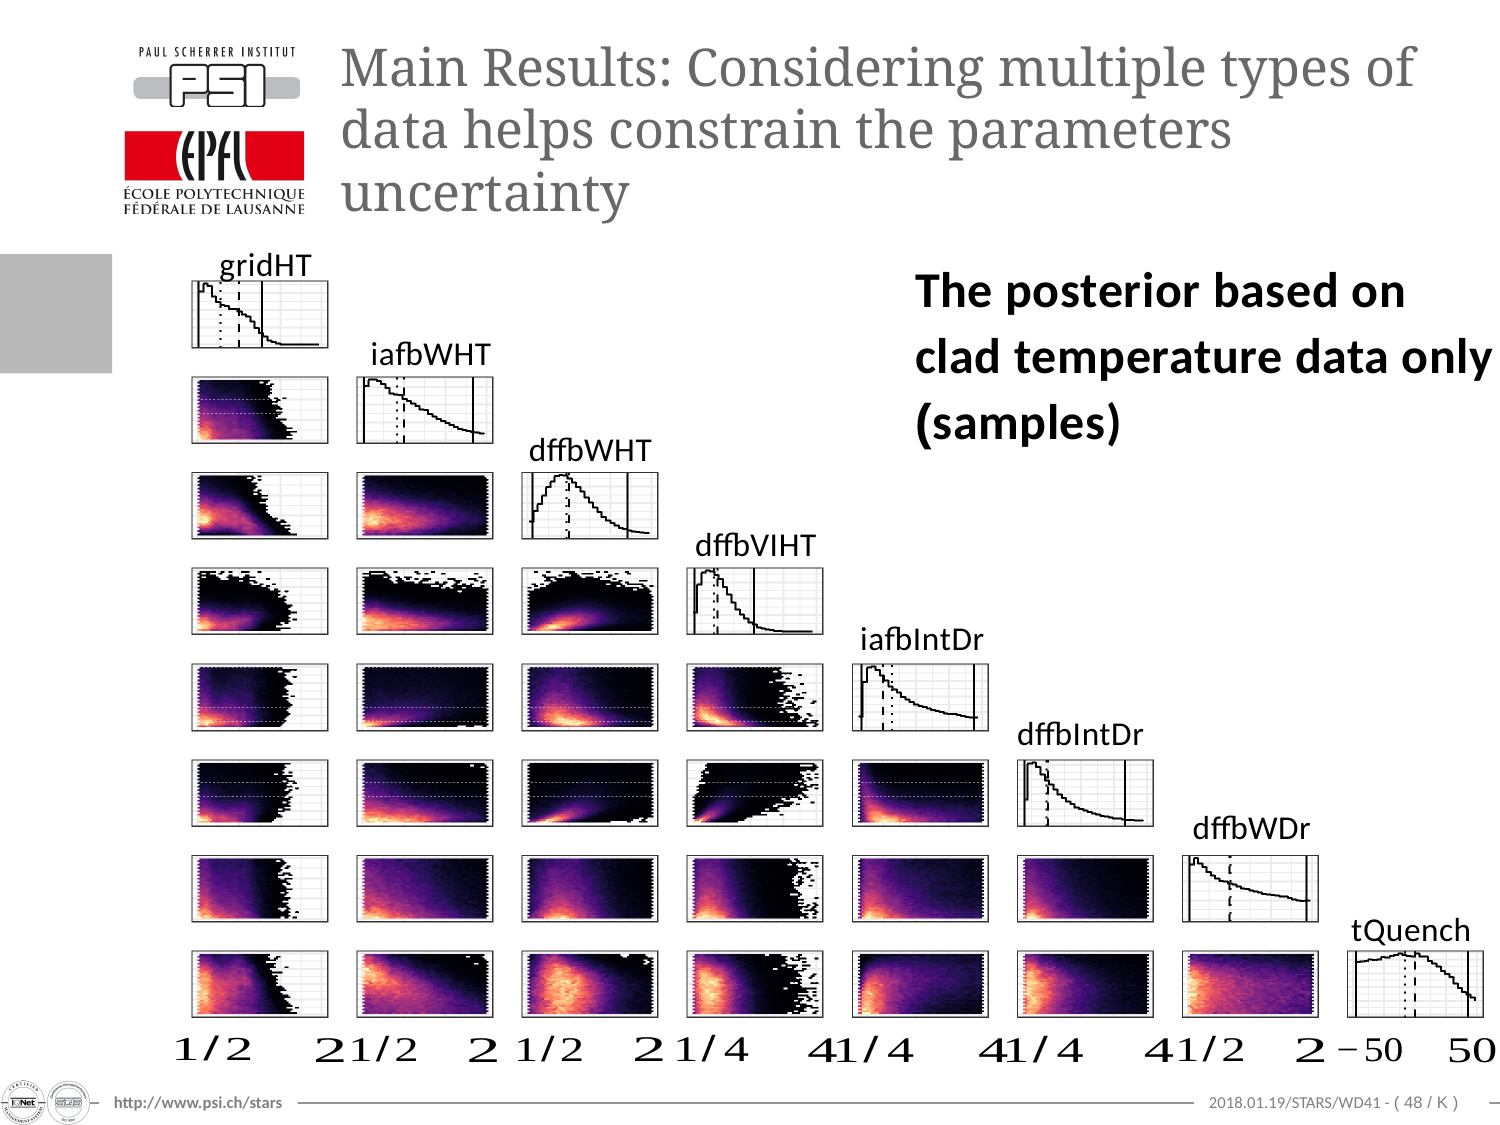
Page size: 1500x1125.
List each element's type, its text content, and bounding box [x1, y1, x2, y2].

title Main Results: Considering multiple types of data helps constrain the parameters uncertainty [340, 47, 1459, 209]
picture [173, 269, 1495, 1036]
picture [0, 1080, 90, 1125]
text_box gridHT [159, 243, 372, 279]
